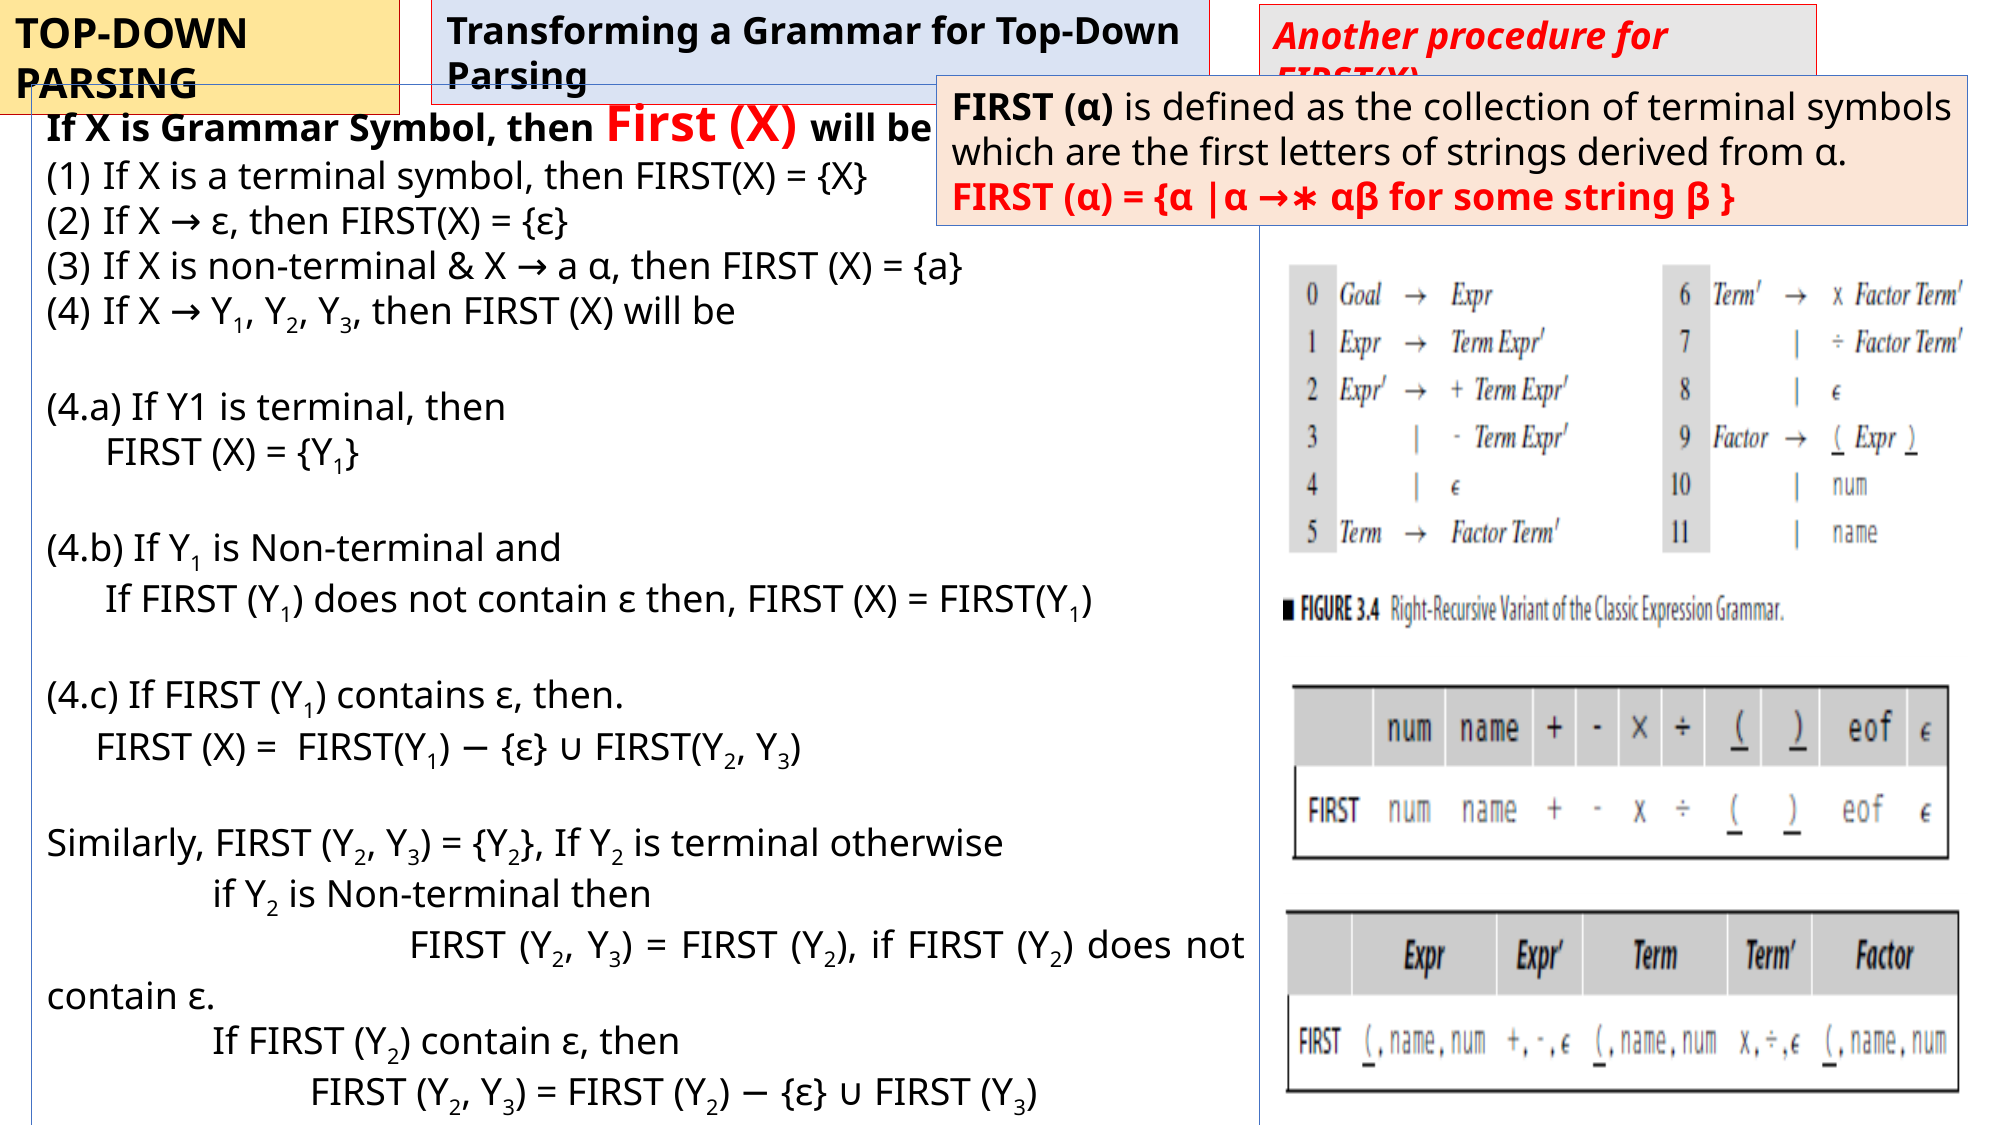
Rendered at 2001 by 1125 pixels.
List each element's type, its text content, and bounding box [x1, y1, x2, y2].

text_box Transforming a Grammar for Top-Down Parsing [431, 0, 1210, 84]
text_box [1282, 655, 1968, 873]
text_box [1282, 243, 1968, 646]
text_box FIRST (α) is defined as the collection of terminal symbols which are the first letters of strings derived from α. FIRST (α) = {α |α →∗ αβ for some string β } [936, 75, 1968, 226]
text_box If X is Grammar Symbol, then First (X) will be If X is a terminal symbol, then FIRST(X) = {X} If X → ε, then FIRST(X) = {ε} If X is non-terminal & X → a α, then FIRST (X) = {a} If X → Y1, Y2, Y3, then FIRST (X) will be (4.a) If Y1 is terminal, then FIRST (X) = {Y1} (4.b) If Y1 is Non-terminal and If FIRST (Y1) does not contain ε then, FIRST (X) = FIRST(Y1) (4.c) If FIRST (Y1) contains ε, then. FIRST (X) = FIRST(Y1) − {ε} ∪ FIRST(Y2, Y3) Similarly, FIRST (Y2, Y3) = {Y2}, If Y2 is terminal otherwise if Y2 is Non-terminal then FIRST (Y2, Y3) = FIRST (Y2), if FIRST (Y2) does not contain ε. If FIRST (Y2) contain ε, then FIRST (Y2, Y3) = FIRST (Y2) − {ε} ∪ FIRST (Y3) Similarly, this method will be repeated for further Grammar symbols, i.e., for Y4, Y5, Y6 … . YK. [31, 84, 1260, 1125]
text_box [1282, 892, 1968, 1110]
text_box Another procedure for FIRST(X) [1259, 4, 1817, 75]
text_box TOP-DOWN PARSING [0, 0, 400, 115]
